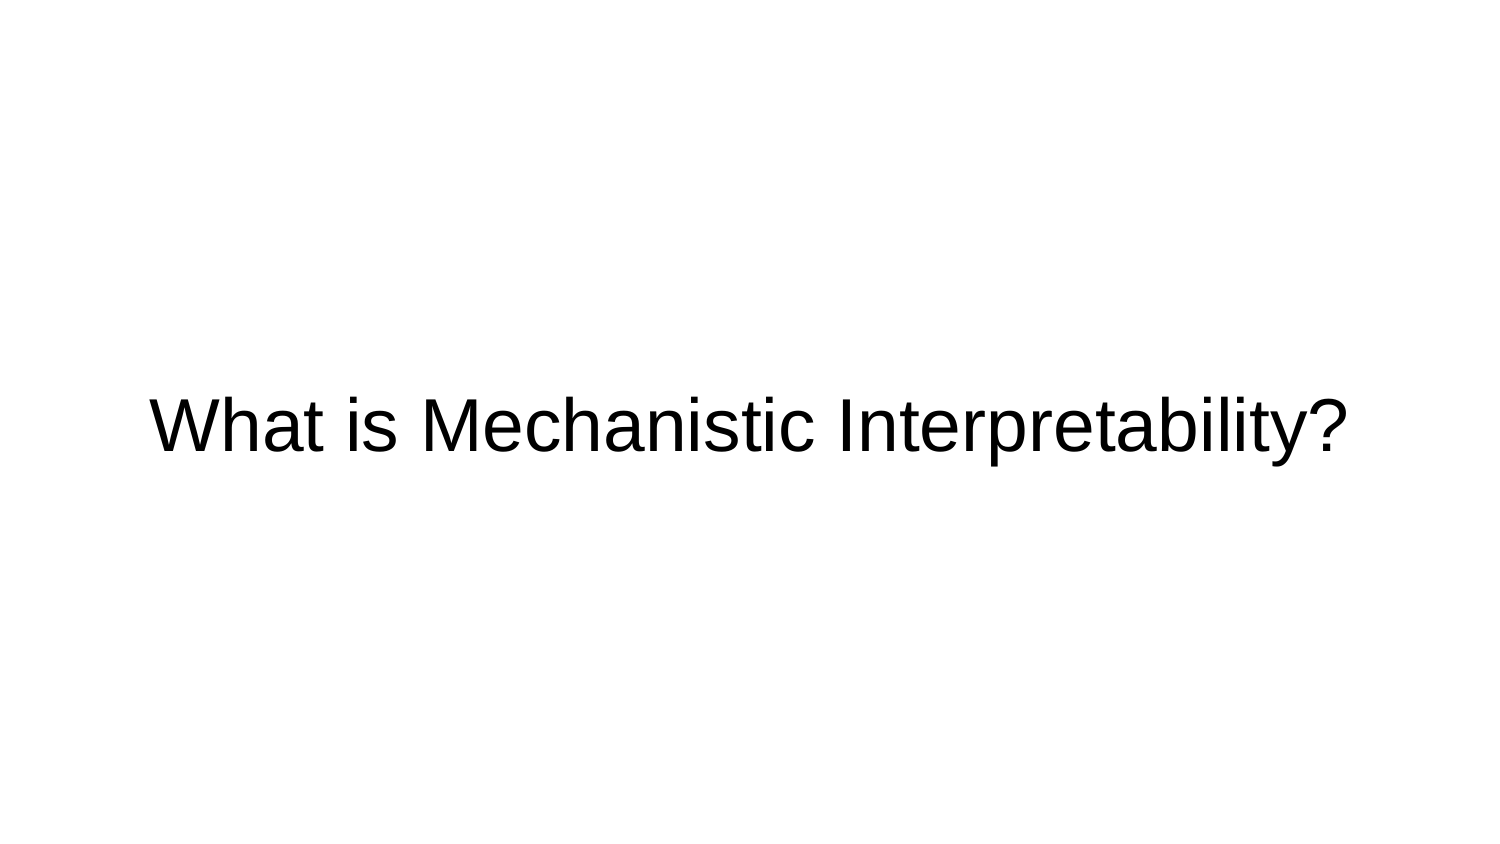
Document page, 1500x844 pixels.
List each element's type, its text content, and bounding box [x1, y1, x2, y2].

title What is Mechanistic Interpretability? [51, 352, 1449, 491]
